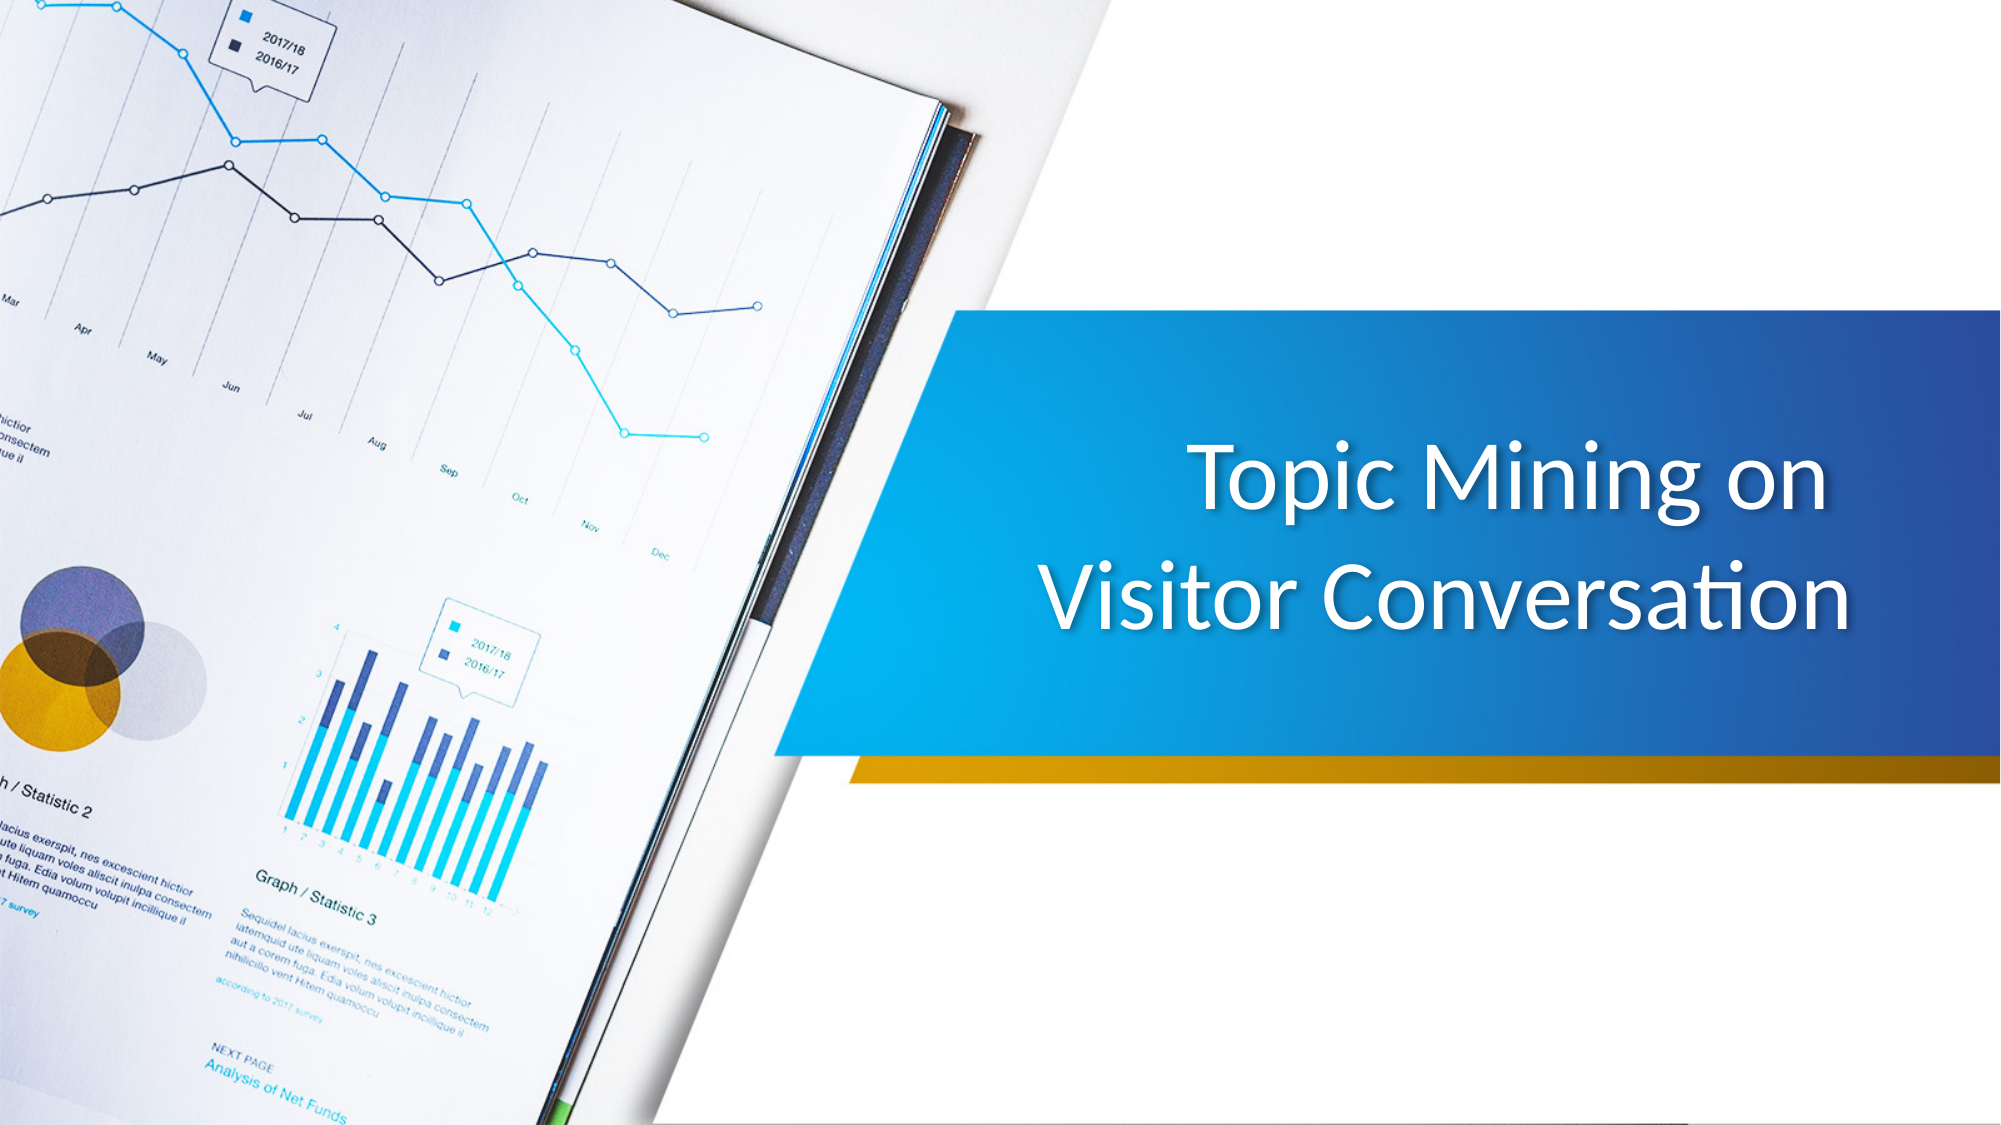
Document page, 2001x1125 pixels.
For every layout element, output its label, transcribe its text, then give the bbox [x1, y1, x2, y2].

title Topic Mining on Visitor Conversation [499, 362, 1869, 697]
picture [0, 0, 2001, 1125]
